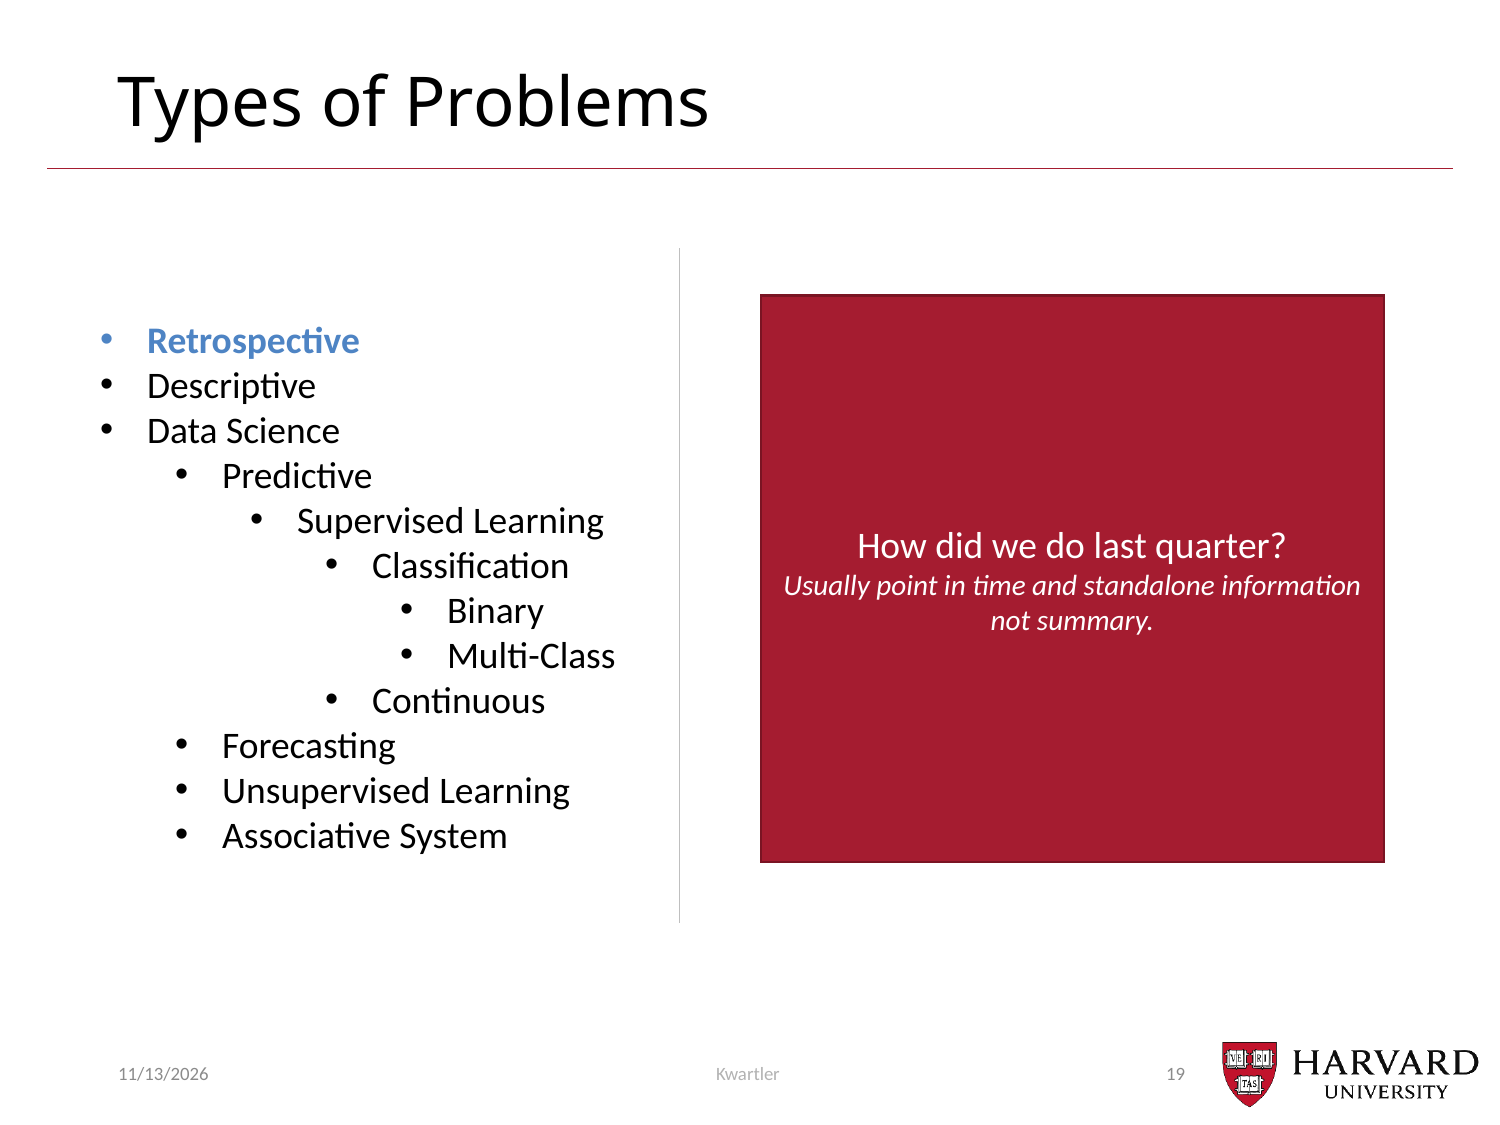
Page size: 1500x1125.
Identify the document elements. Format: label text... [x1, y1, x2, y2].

slide_number 19 [1059, 1042, 1200, 1103]
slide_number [103, 1042, 441, 1103]
footer Kwartler [496, 1042, 1004, 1103]
text_box How did we do last quarter? Usually point in time and standalone information not summary. [760, 294, 1385, 863]
text_box Retrospective Descriptive Data Science Predictive Supervised Learning Classification Binary Multi-Class Continuous Forecasting Unsupervised Learning Associative System [85, 308, 631, 909]
title Types of Problems [103, 59, 1397, 157]
picture [1200, 1024, 1500, 1125]
